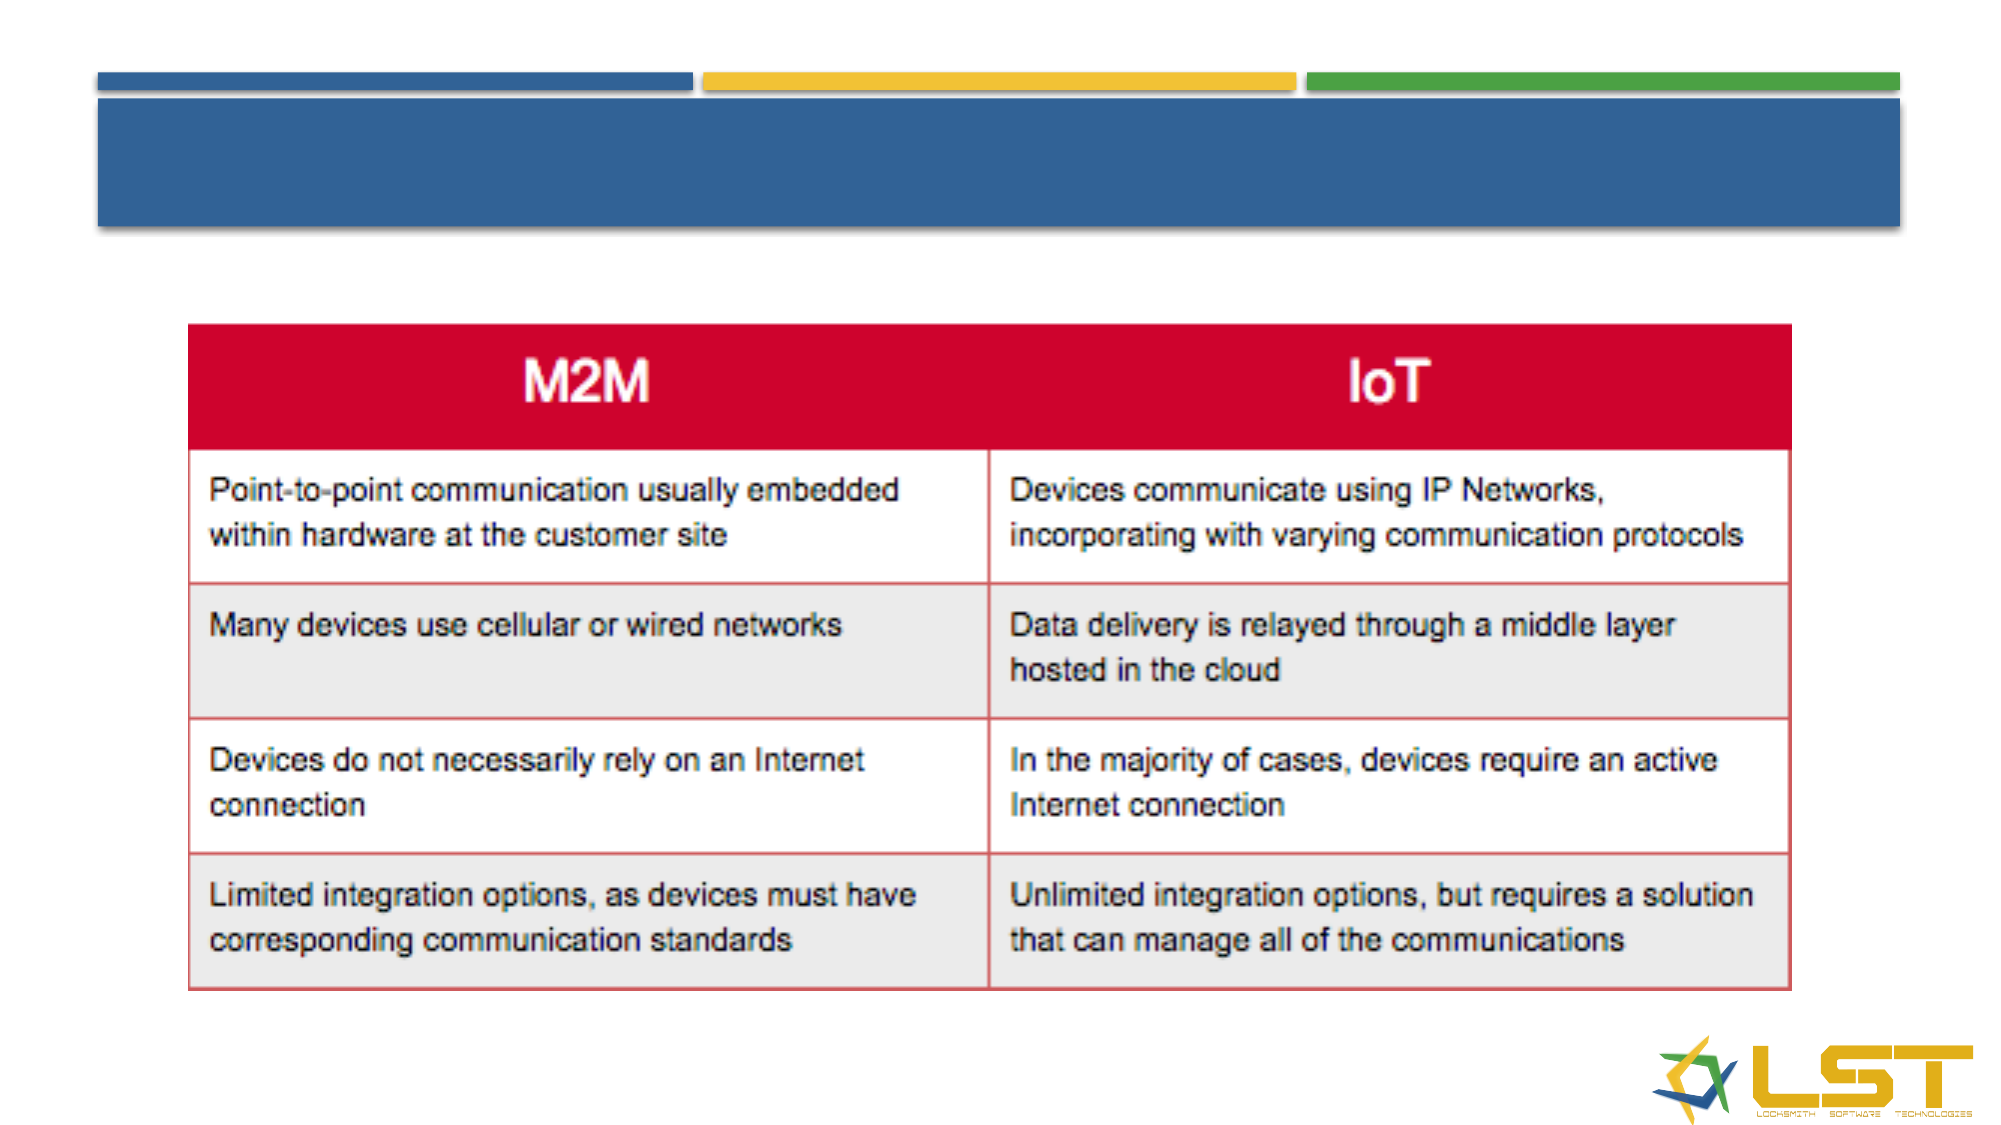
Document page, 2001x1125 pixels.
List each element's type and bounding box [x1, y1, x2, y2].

picture [1651, 1034, 1974, 1125]
list [187, 321, 1792, 992]
